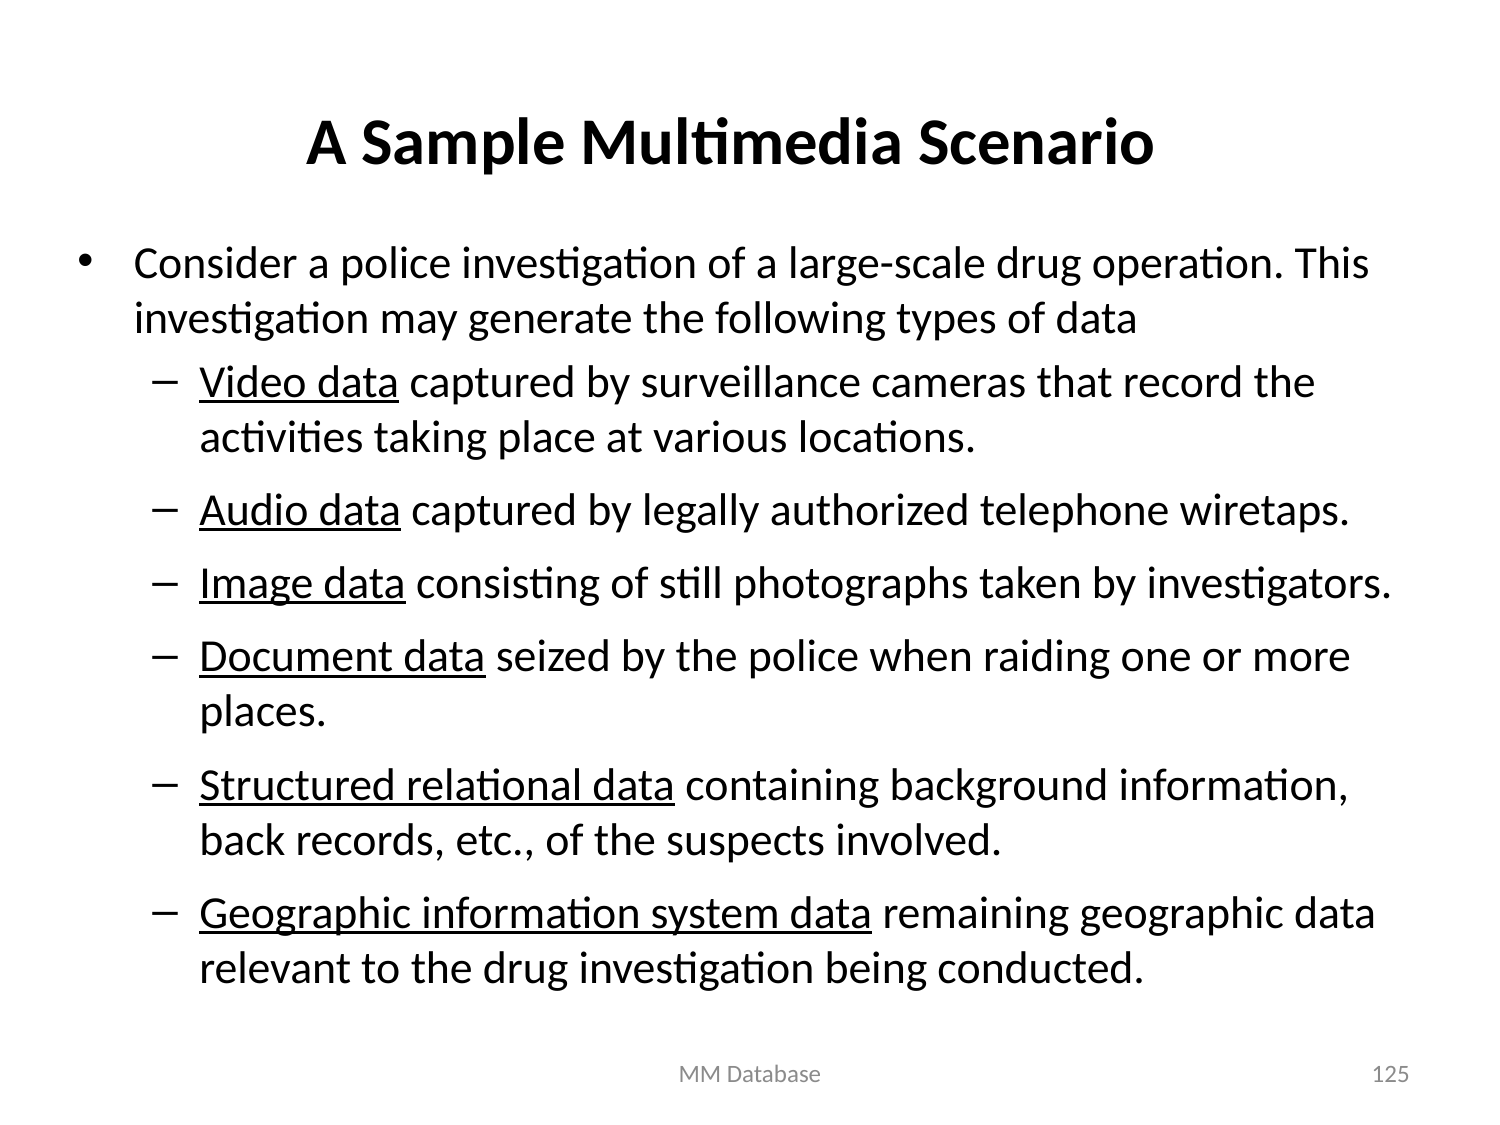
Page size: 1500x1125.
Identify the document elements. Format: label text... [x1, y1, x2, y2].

footer MM Database [512, 1042, 988, 1103]
title A Sample Multimedia Scenario [75, 75, 1388, 200]
slide_number 125 [1074, 1042, 1425, 1103]
list Consider a police investigation of a large-scale drug operation. This investigation may generate the following types of data Video data captured by surveillance cameras that record the activities taking place at various locations. Audio data captured by legally authorized telephone wiretaps. Image data consisting of still photographs taken by investigators. Document data seized by the police when raiding one or more places. Structured relational data containing background information, back records, etc., of the suspects involved. Geographic information system data remaining geographic data relevant to the drug investigation being conducted. [62, 224, 1438, 1000]
